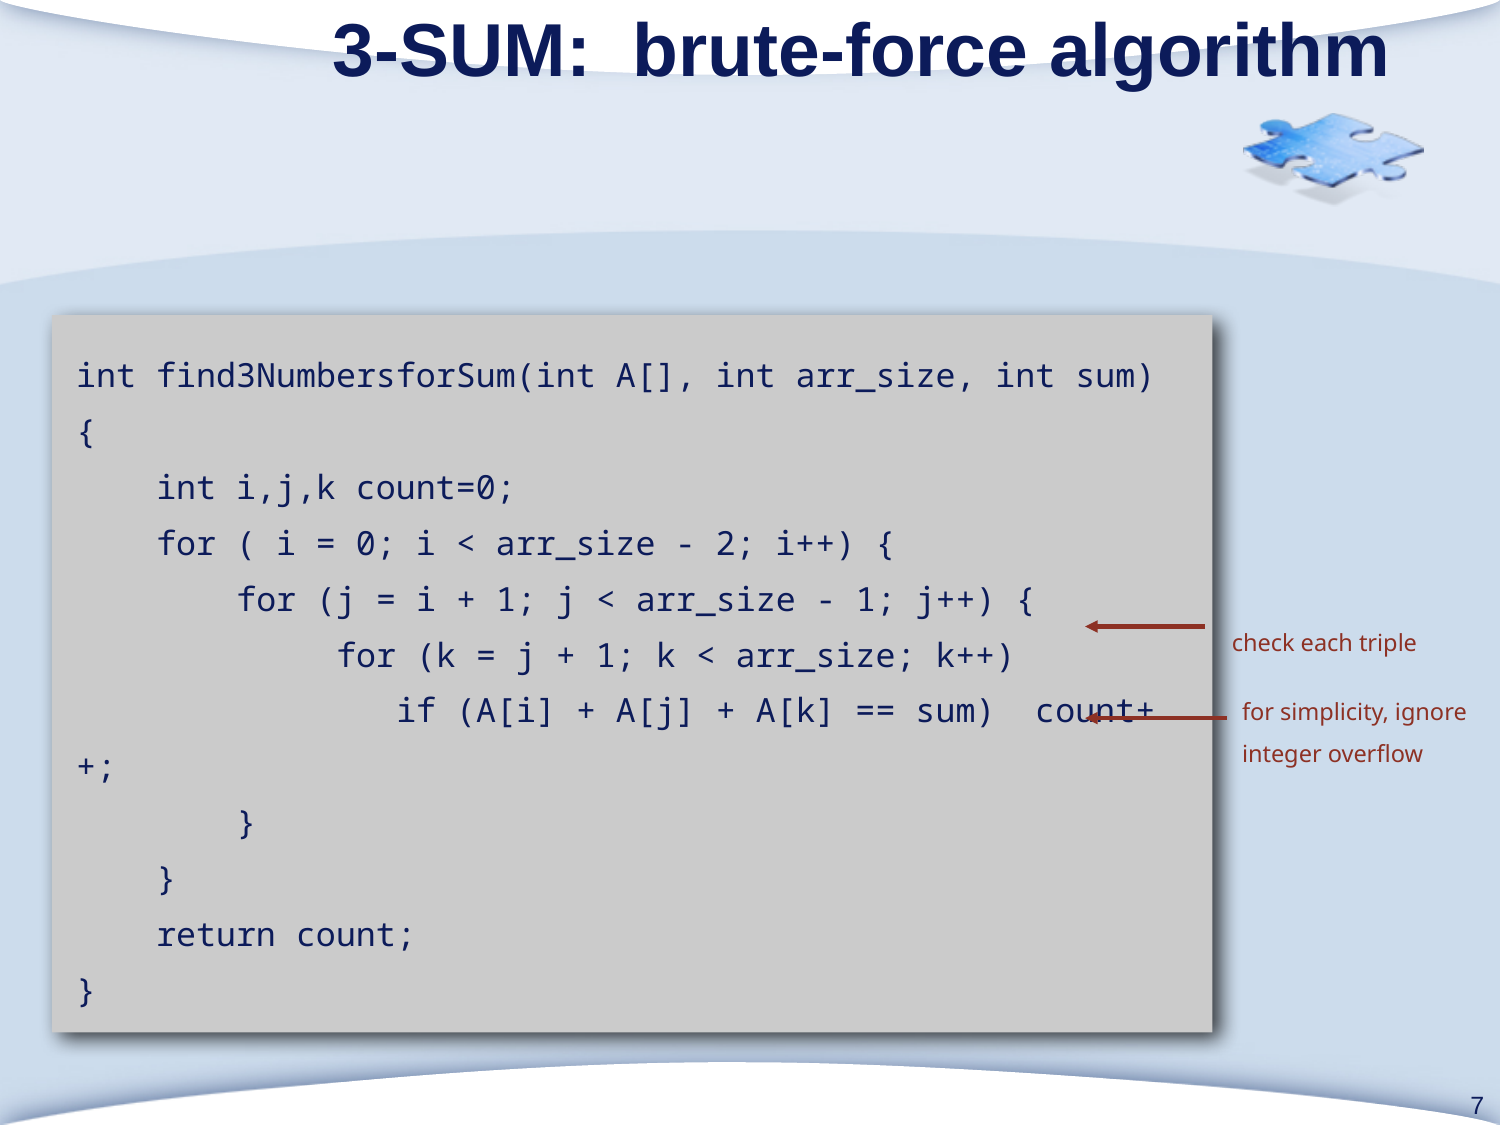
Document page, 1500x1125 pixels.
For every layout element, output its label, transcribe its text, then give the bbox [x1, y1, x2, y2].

text_box int find3NumbersforSum(int A[], int arr_size, int sum) { int i,j,k count=0; for ( i = 0; i < arr_size - 2; i++) { for (j = i + 1; j < arr_size - 1; j++) { for (k = j + 1; k < arr_size; k++) if (A[i] + A[j] + A[k] == sum) count++; } } return count; } [51, 315, 1213, 1033]
text_box for simplicity, ignore integer overflow [1226, 677, 1500, 774]
text_box [1085, 620, 1205, 633]
text_box [1085, 711, 1227, 725]
text_box check each triple [1216, 607, 1433, 662]
picture [0, 1, 1500, 1125]
slide_number 7 [1455, 1082, 1491, 1115]
title 3-Sum: brute-force algorithm [93, 0, 1407, 94]
